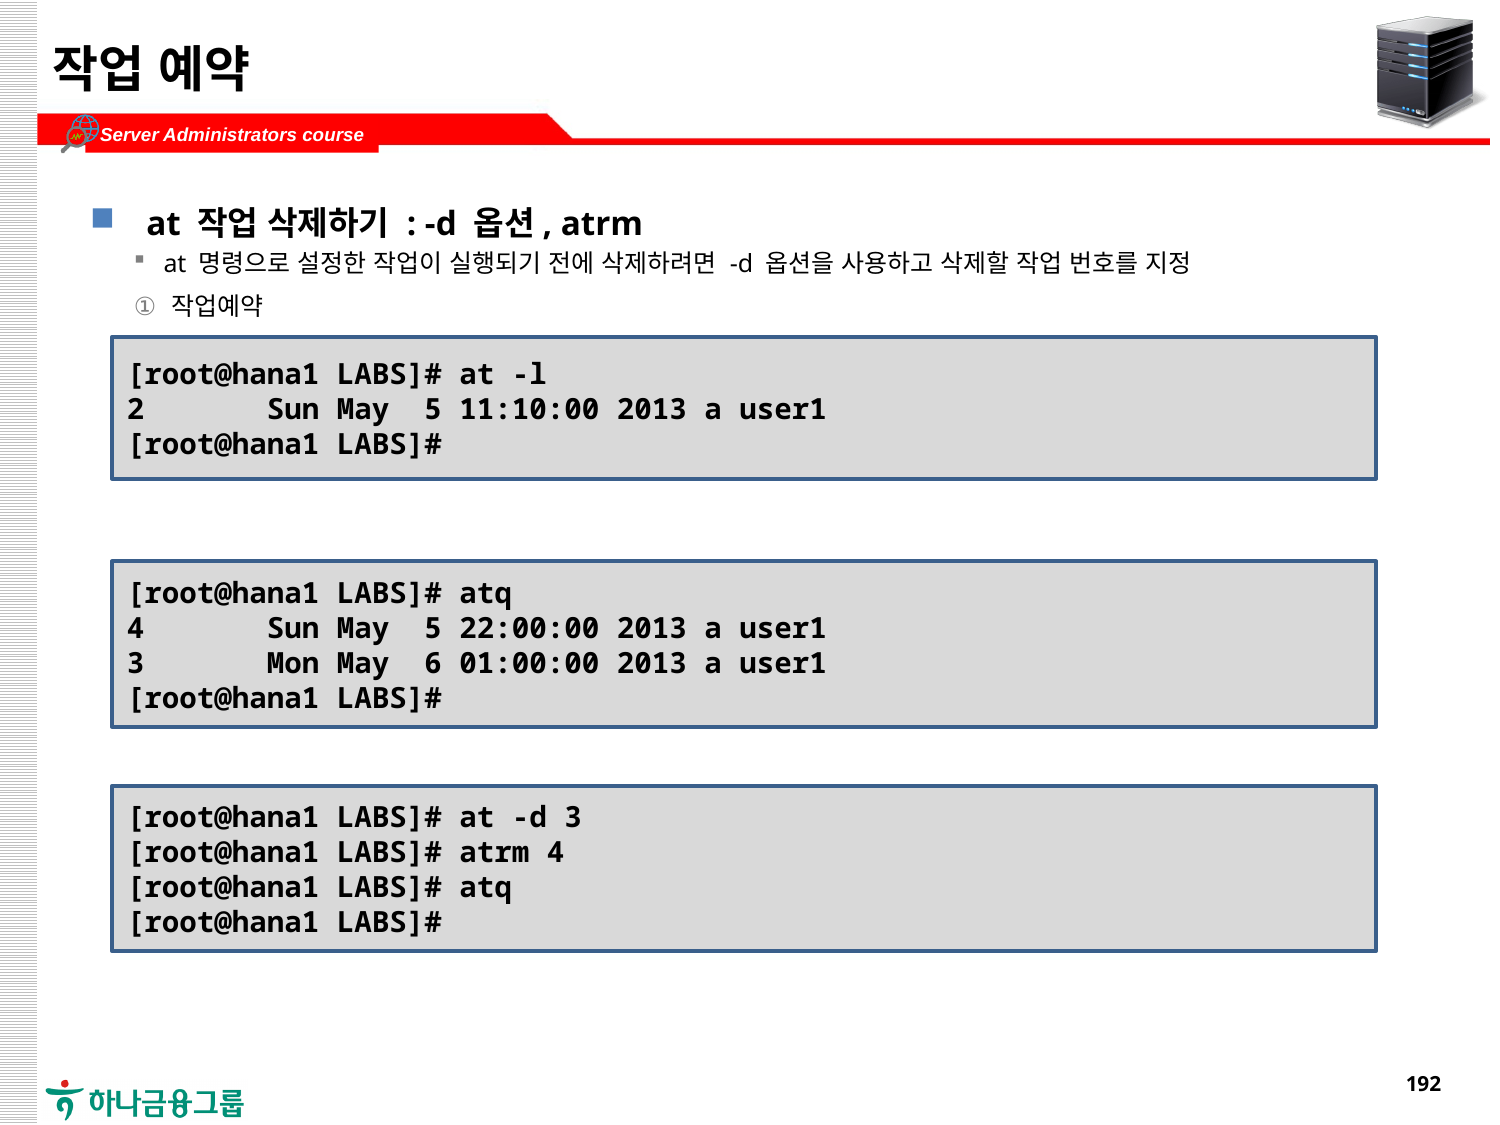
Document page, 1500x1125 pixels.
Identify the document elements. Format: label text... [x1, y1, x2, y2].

picture [38, 7, 1495, 167]
text_box [root@hana1 LABS]# at -l 2 Sun May 5 11:10:00 2013 a user1 [root@hana1 LABS]# [110, 335, 1378, 481]
title 작업 예약 [37, 22, 1425, 113]
text_box [root@hana1 LABS]# at -d 3 [root@hana1 LABS]# atrm 4 [root@hana1 LABS]# atq [root@hana1 LABS]# [110, 784, 1378, 953]
text_box [root@hana1 LABS]# atq 4 Sun May 5 22:00:00 2013 a user1 3 Mon May 6 01:00:00 2013 a user1 [root@hana1 LABS]# [110, 559, 1378, 729]
picture [41, 1079, 248, 1121]
list at 작업 삭제하기 : -d 옵션, atrm at 명령으로 설정한 작업이 실행되기 전에 삭제하려면 -d 옵션을 사용하고 삭제할 작업 번호를 지정 작업예약 설정된 작업 확인 작업 삭제 [75, 174, 1436, 1083]
